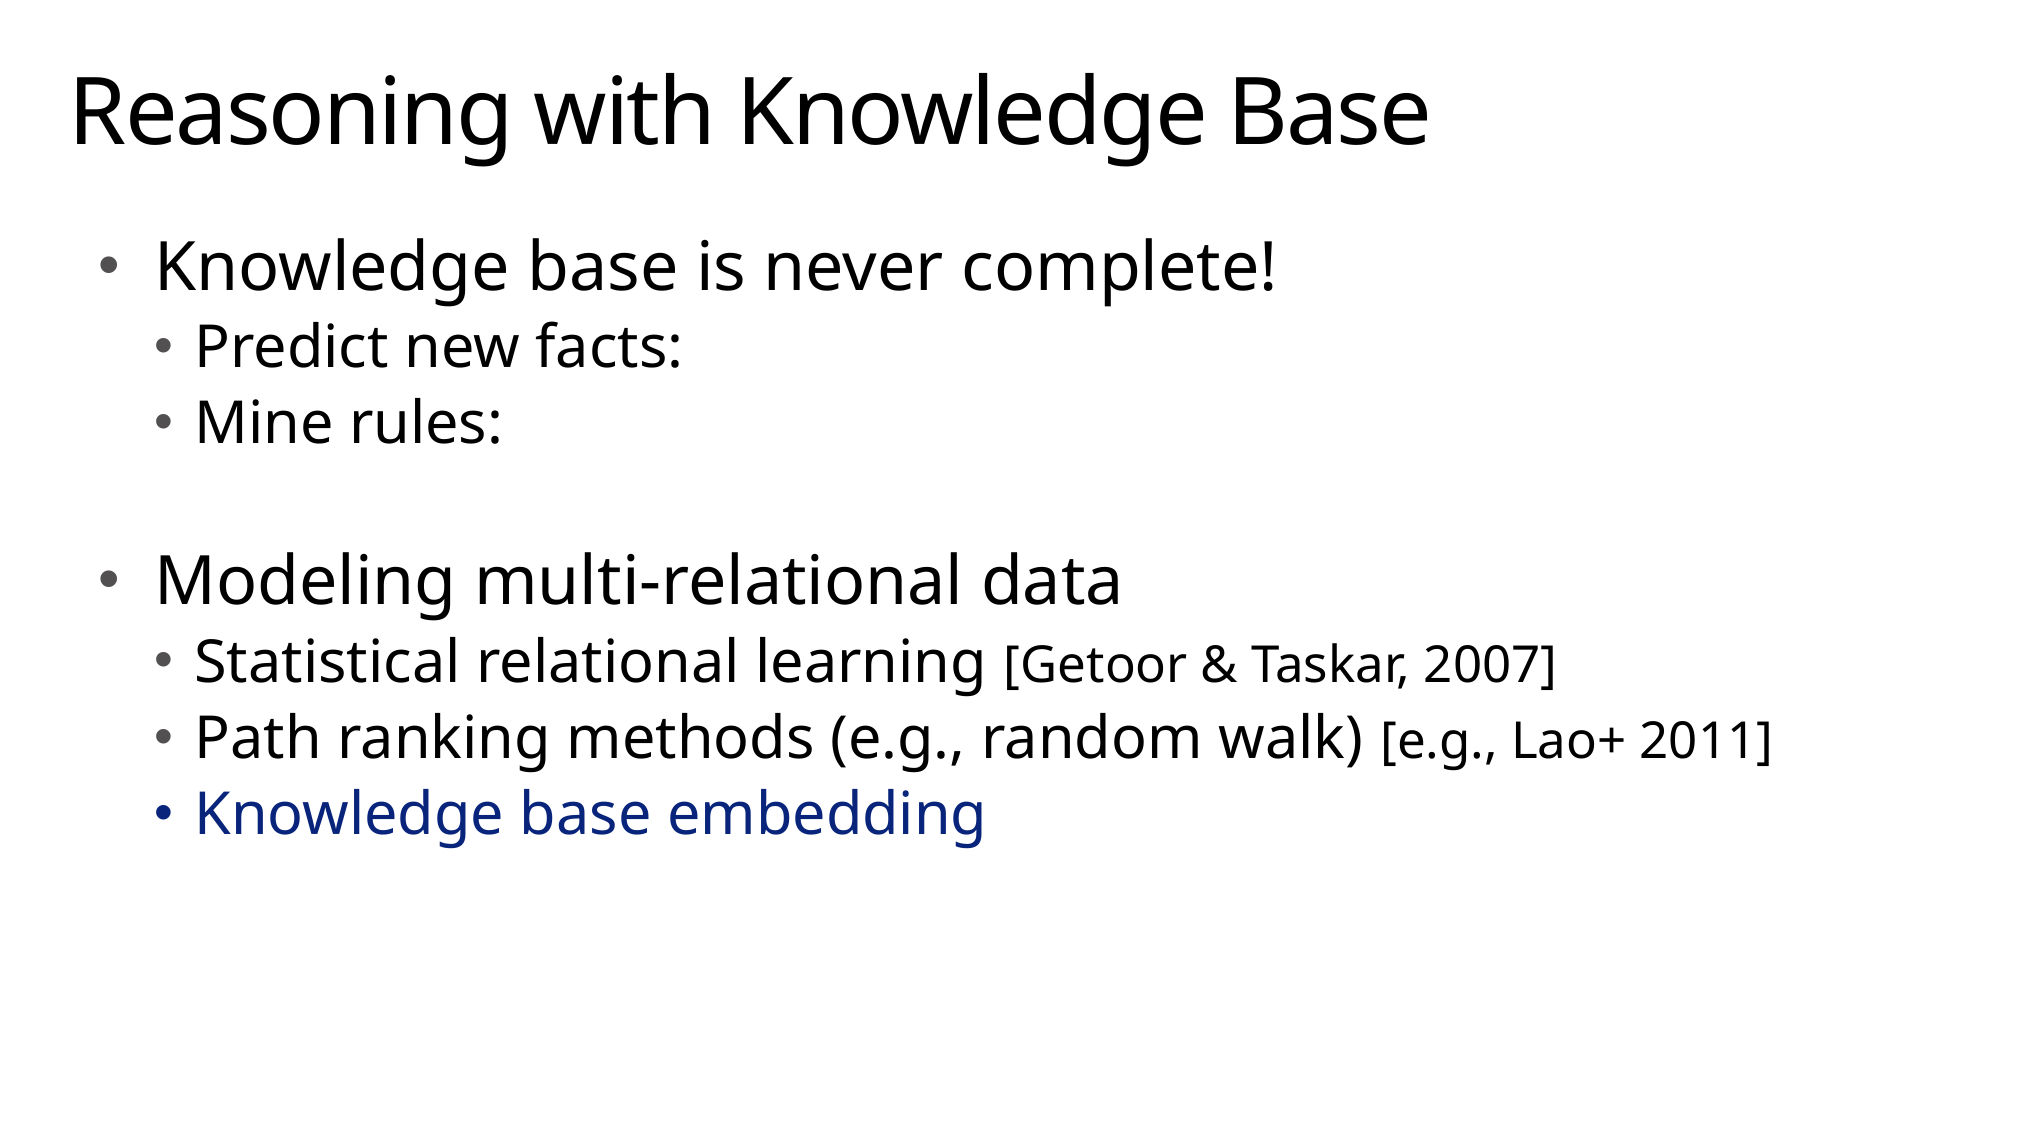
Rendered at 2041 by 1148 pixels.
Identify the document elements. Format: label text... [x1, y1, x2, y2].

title Reasoning with Knowledge Base [45, 48, 1996, 200]
